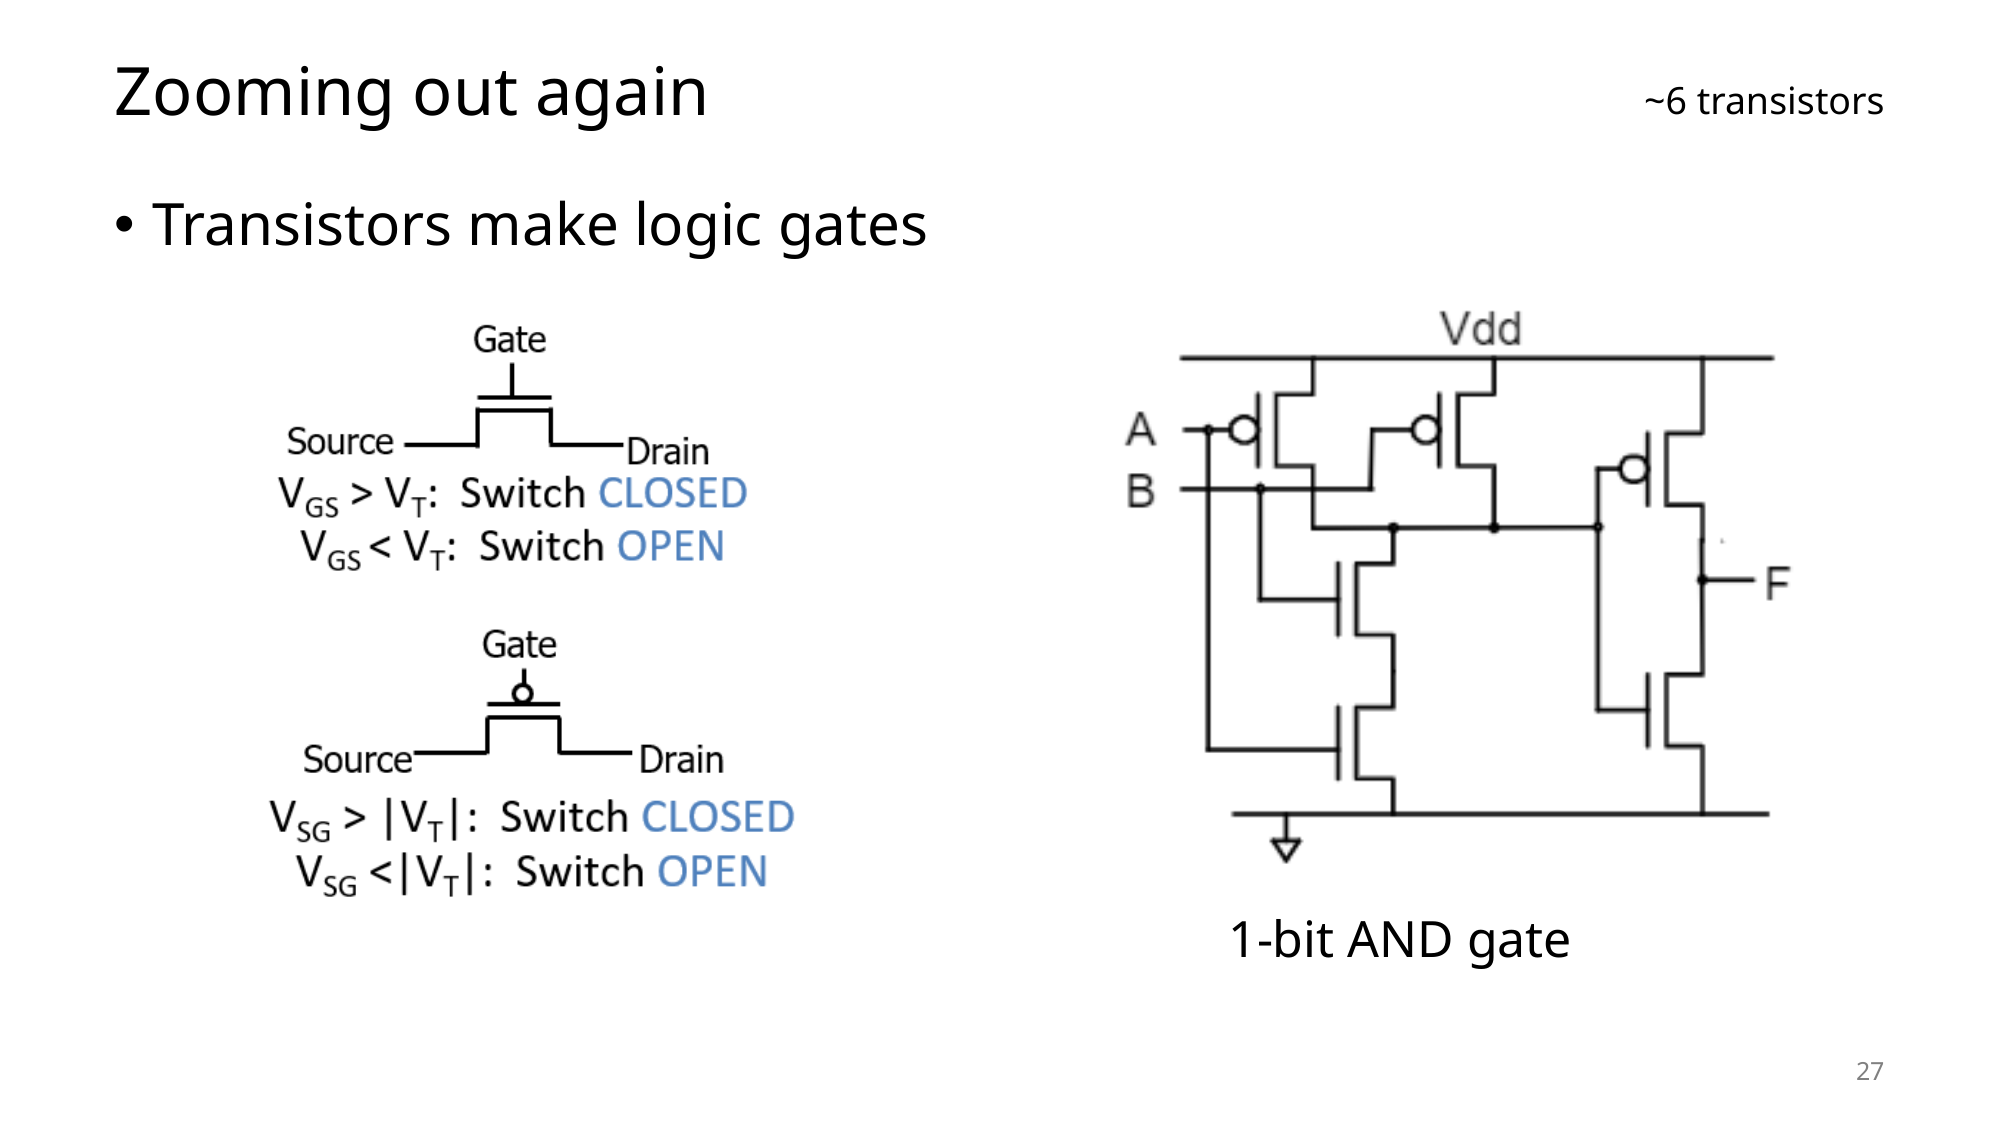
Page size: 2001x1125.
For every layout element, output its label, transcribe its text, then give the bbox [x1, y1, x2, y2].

slide_number 27 [1749, 1042, 1900, 1103]
picture [256, 308, 760, 588]
title Zooming out again [99, 37, 1900, 150]
text_box 1-bit AND gate [1213, 899, 1652, 975]
picture [256, 624, 806, 919]
list Transistors make logic gates [99, 187, 1900, 1013]
picture [1117, 302, 1796, 870]
text_box ~6 transistors [1366, 69, 1900, 130]
